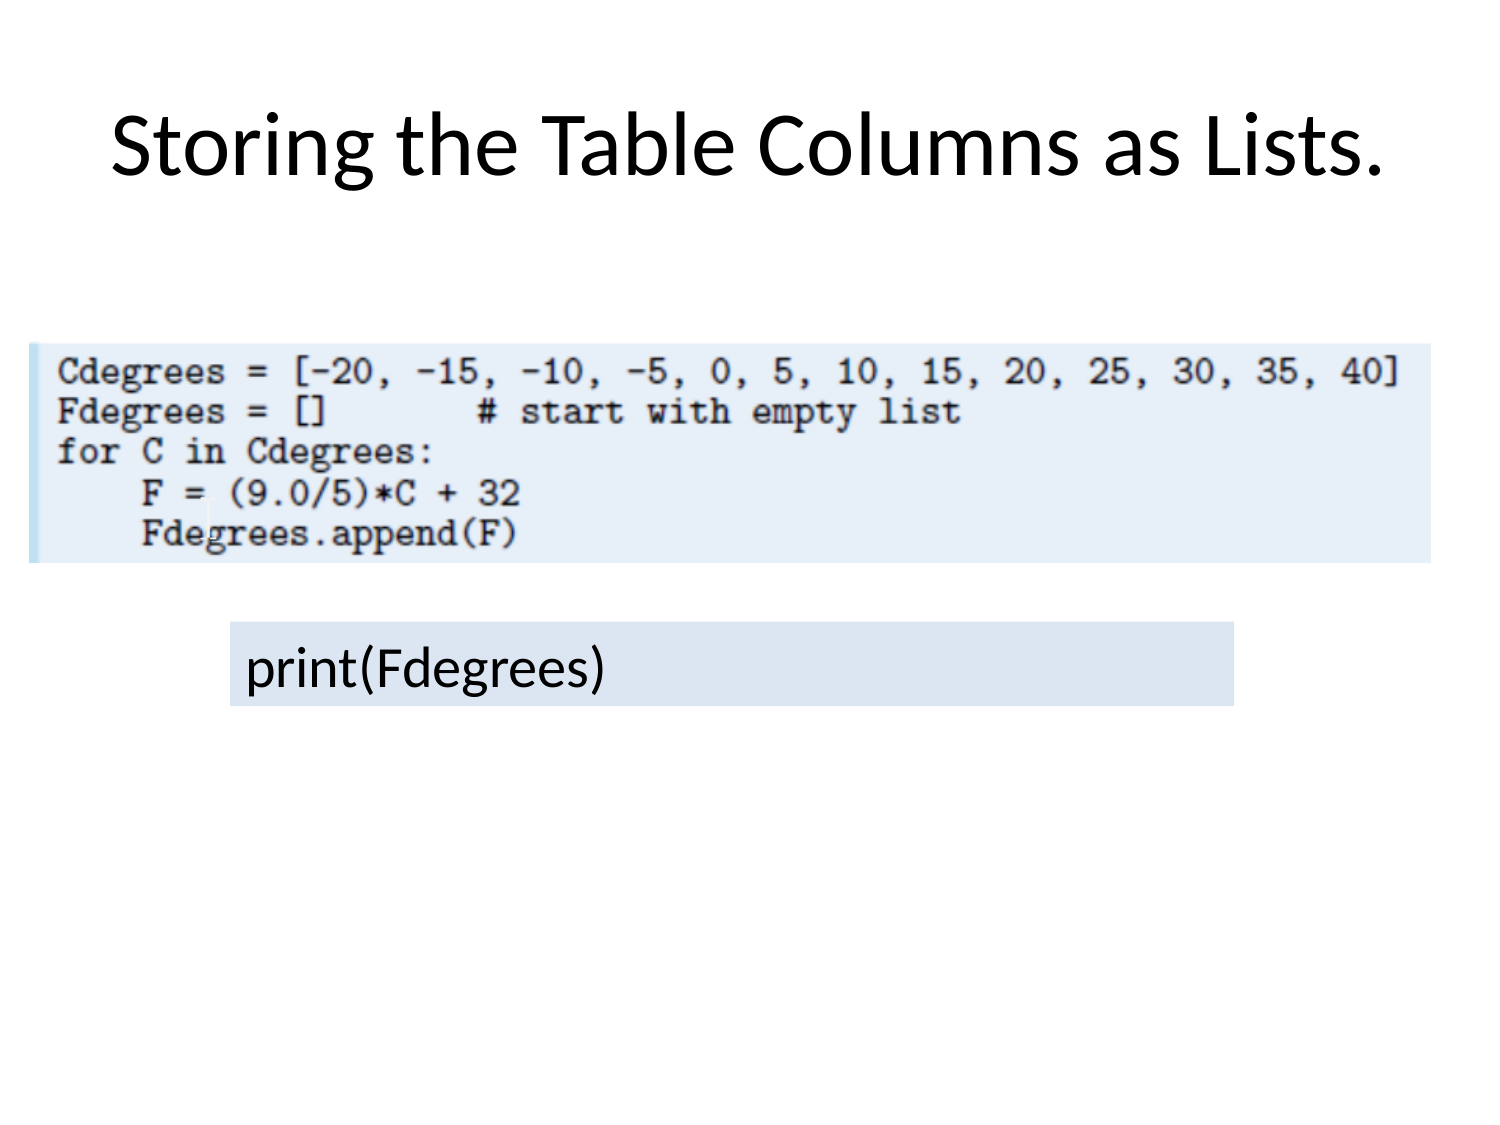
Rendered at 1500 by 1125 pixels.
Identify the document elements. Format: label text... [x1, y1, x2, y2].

title Storing the Table Columns as Lists. [75, 45, 1425, 233]
picture [29, 337, 1432, 564]
text_box print(Fdegrees) [230, 621, 1235, 707]
